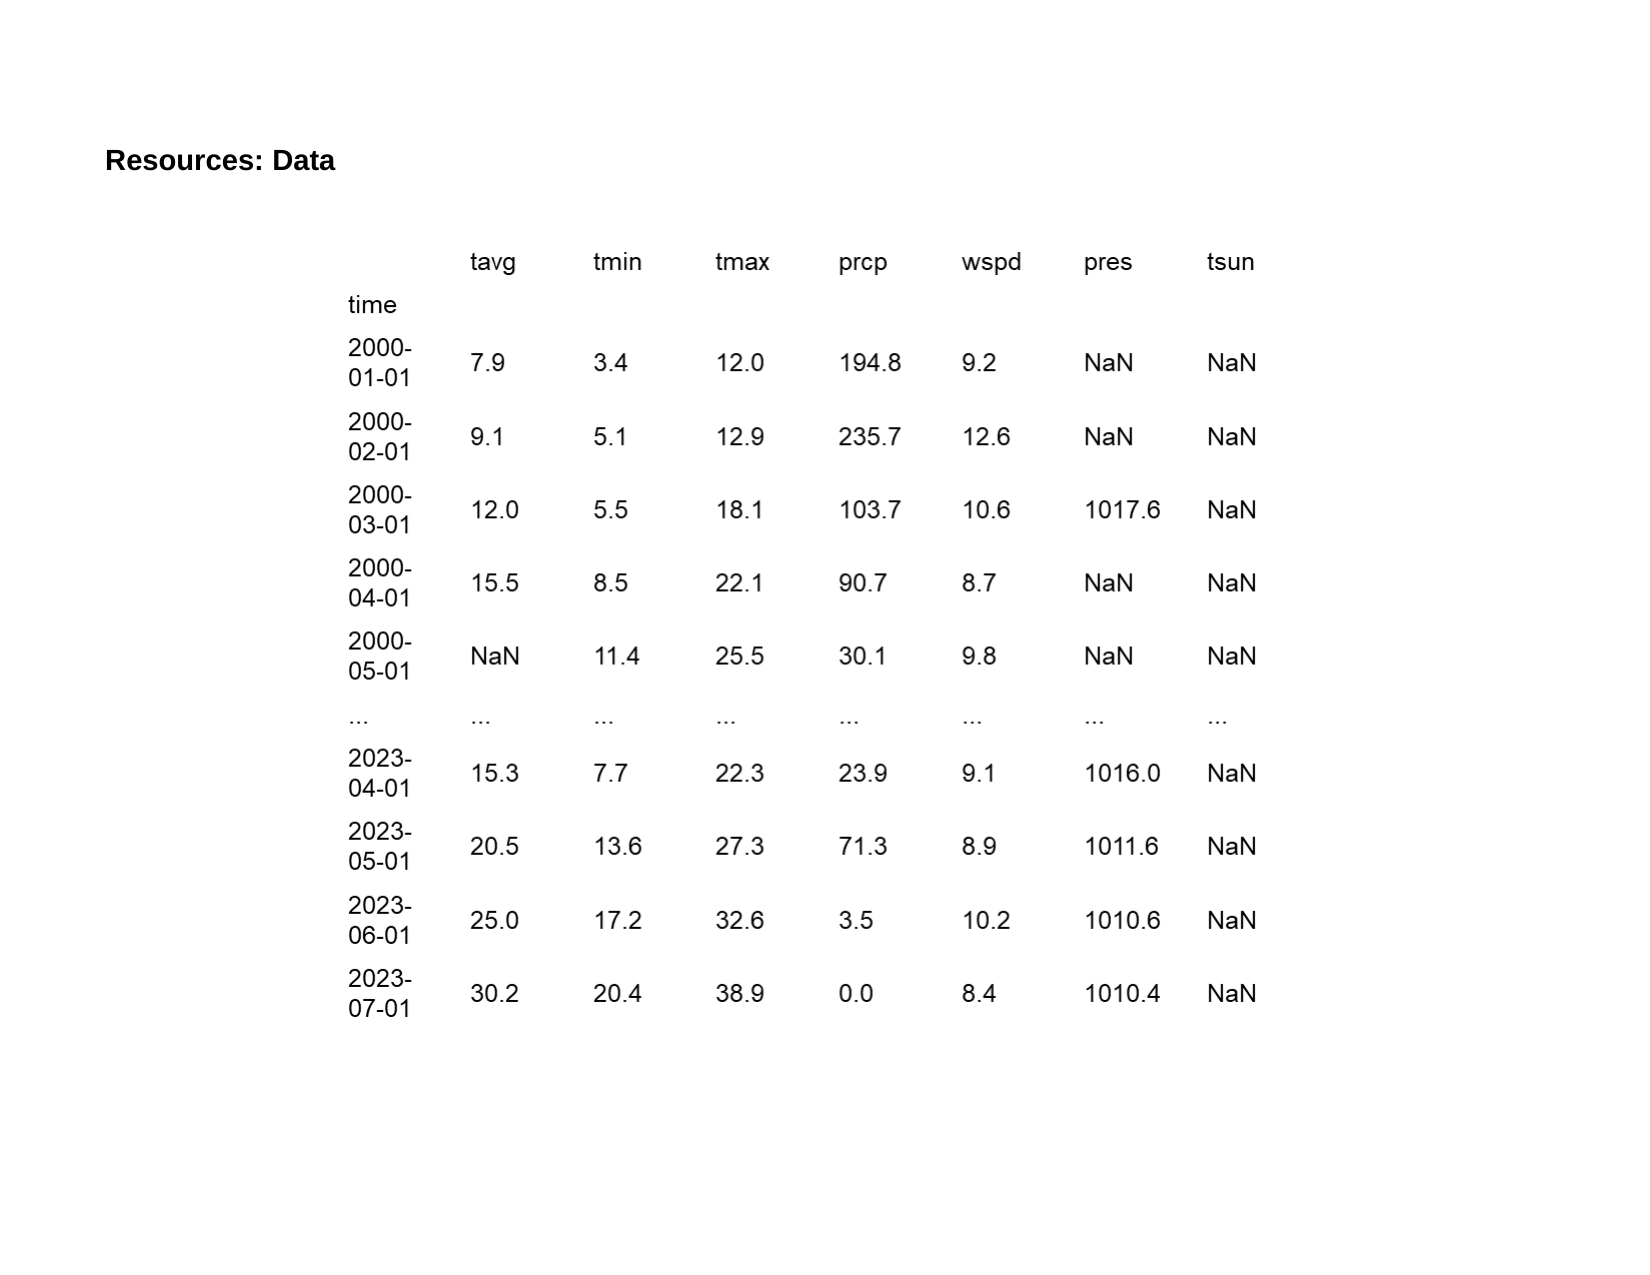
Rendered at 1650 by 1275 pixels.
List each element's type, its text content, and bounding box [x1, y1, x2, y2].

picture [334, 237, 1316, 1038]
text_box Resources: Data [90, 126, 1506, 1063]
